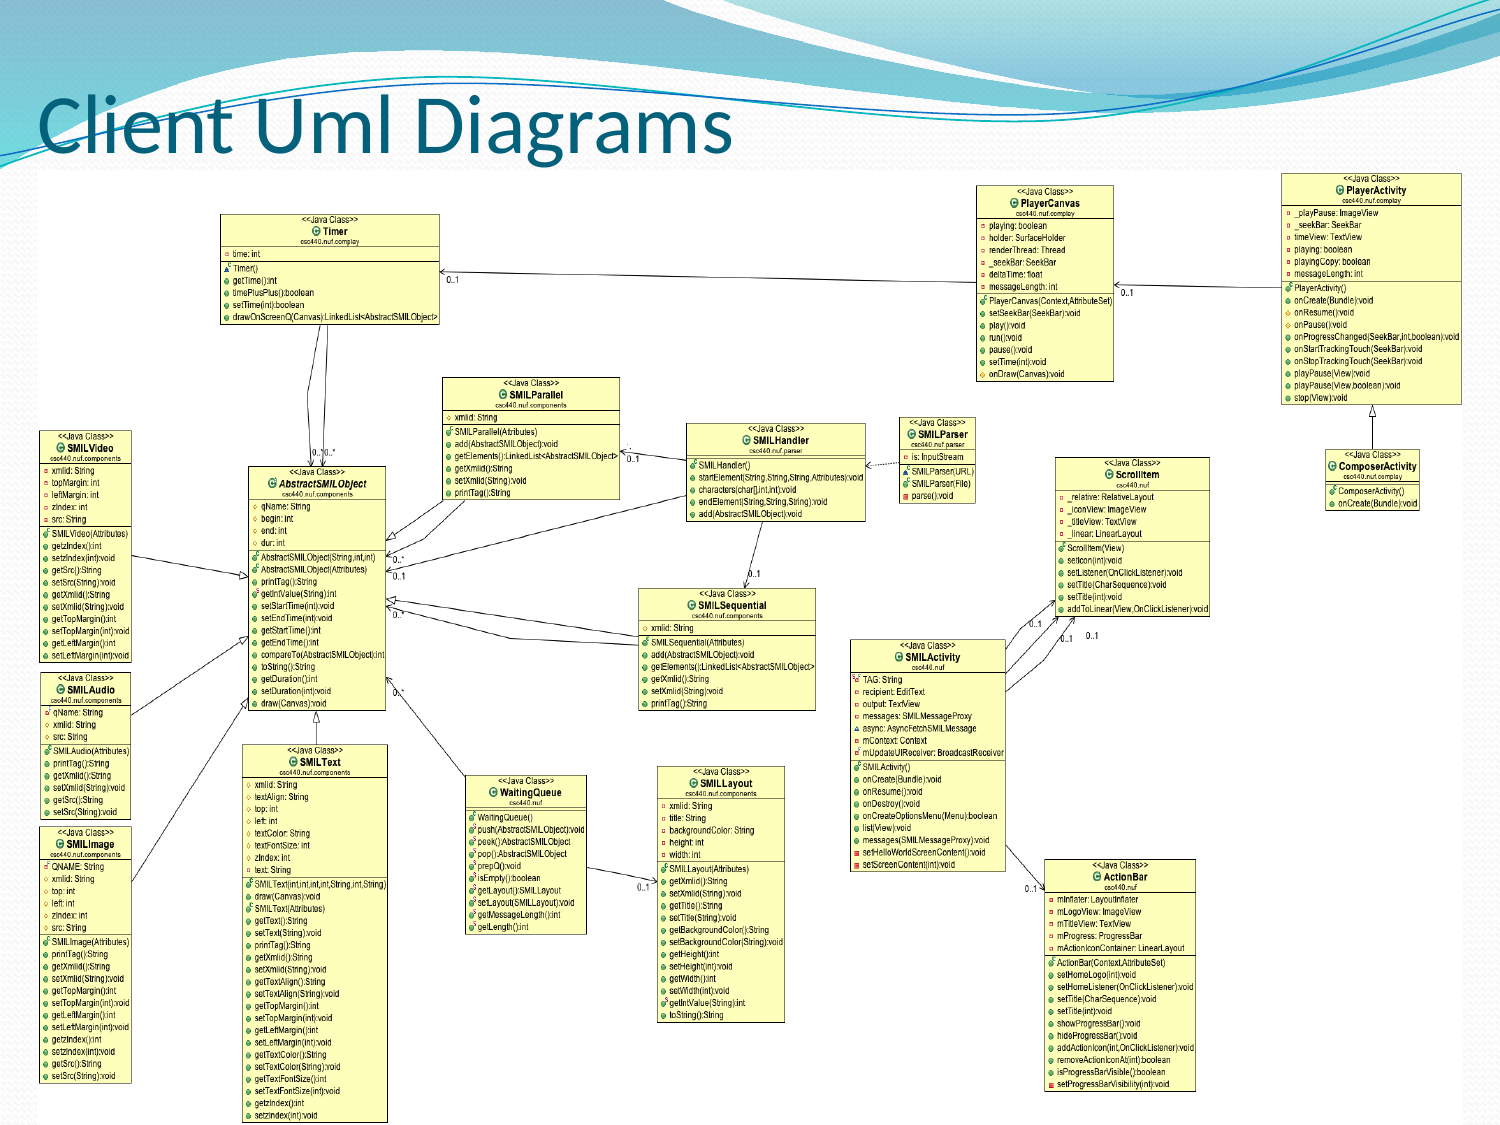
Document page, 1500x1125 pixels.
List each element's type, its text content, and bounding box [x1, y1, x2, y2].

title Client Uml Diagrams [37, 60, 1388, 169]
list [0, 169, 1500, 1125]
